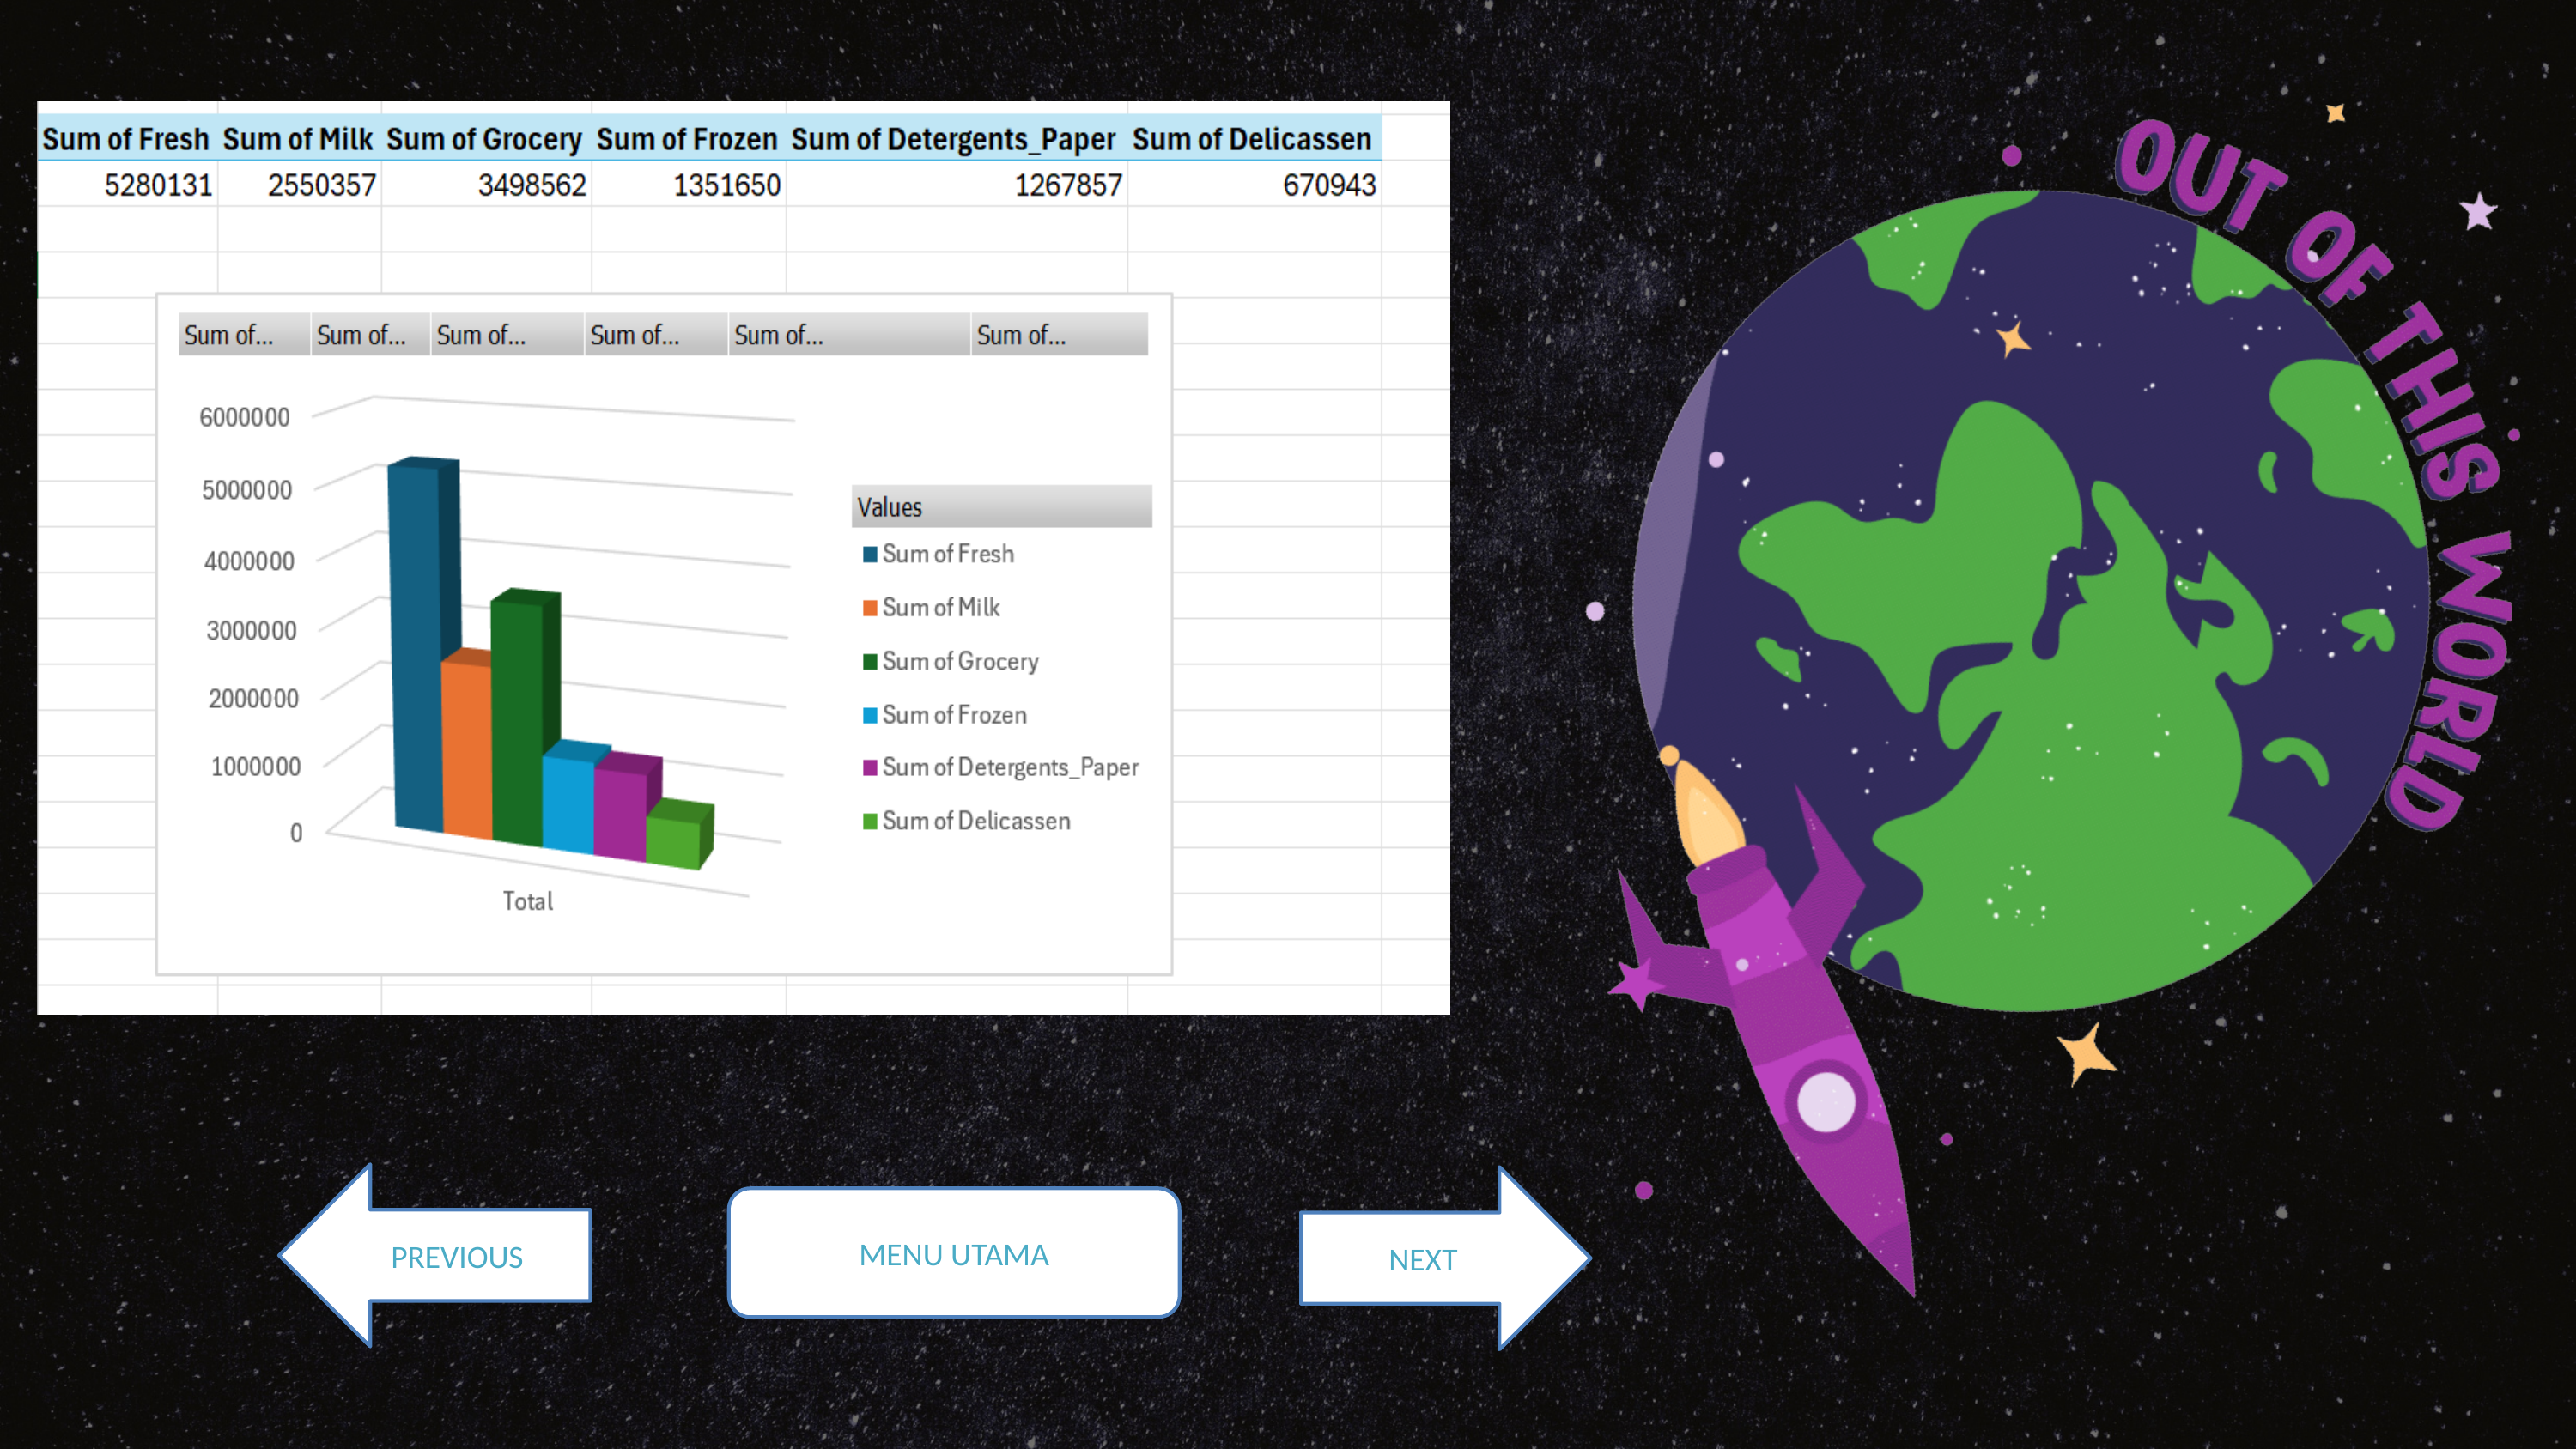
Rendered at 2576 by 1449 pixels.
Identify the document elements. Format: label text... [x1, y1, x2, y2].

text_box PREVIOUS [276, 1162, 592, 1349]
text_box MENU UTAMA [726, 1186, 1182, 1319]
text_box [0, 0, 2576, 1449]
picture [37, 0, 2576, 1401]
text_box NEXT [1299, 1165, 1593, 1351]
